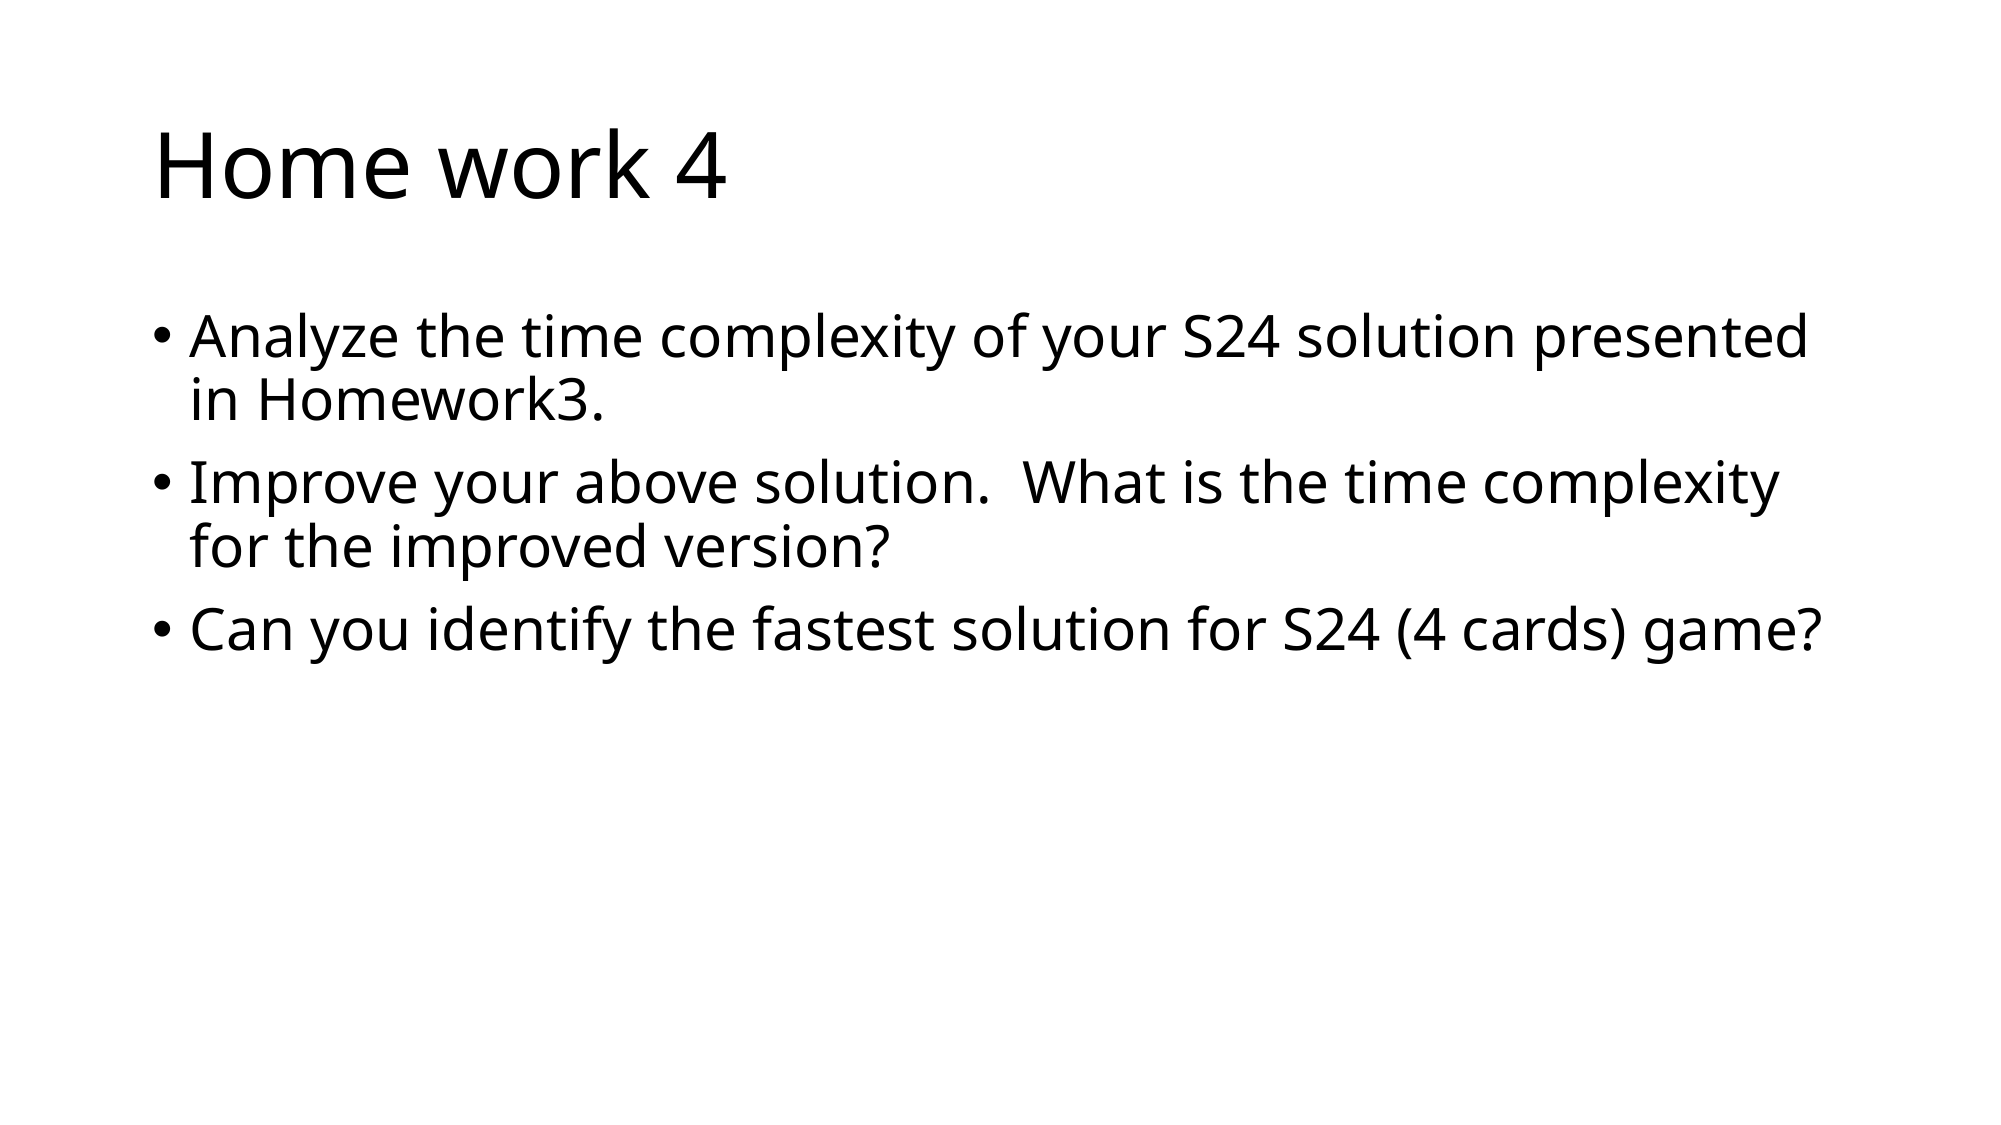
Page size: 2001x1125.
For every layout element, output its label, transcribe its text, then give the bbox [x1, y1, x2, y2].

list Analyze the time complexity of your S24 solution presented in Homework3. Improve your above solution. What is the time complexity for the improved version? Can you identify the fastest solution for S24 (4 cards) game? [137, 299, 1863, 1014]
title Home work 4 [137, 59, 1863, 278]
